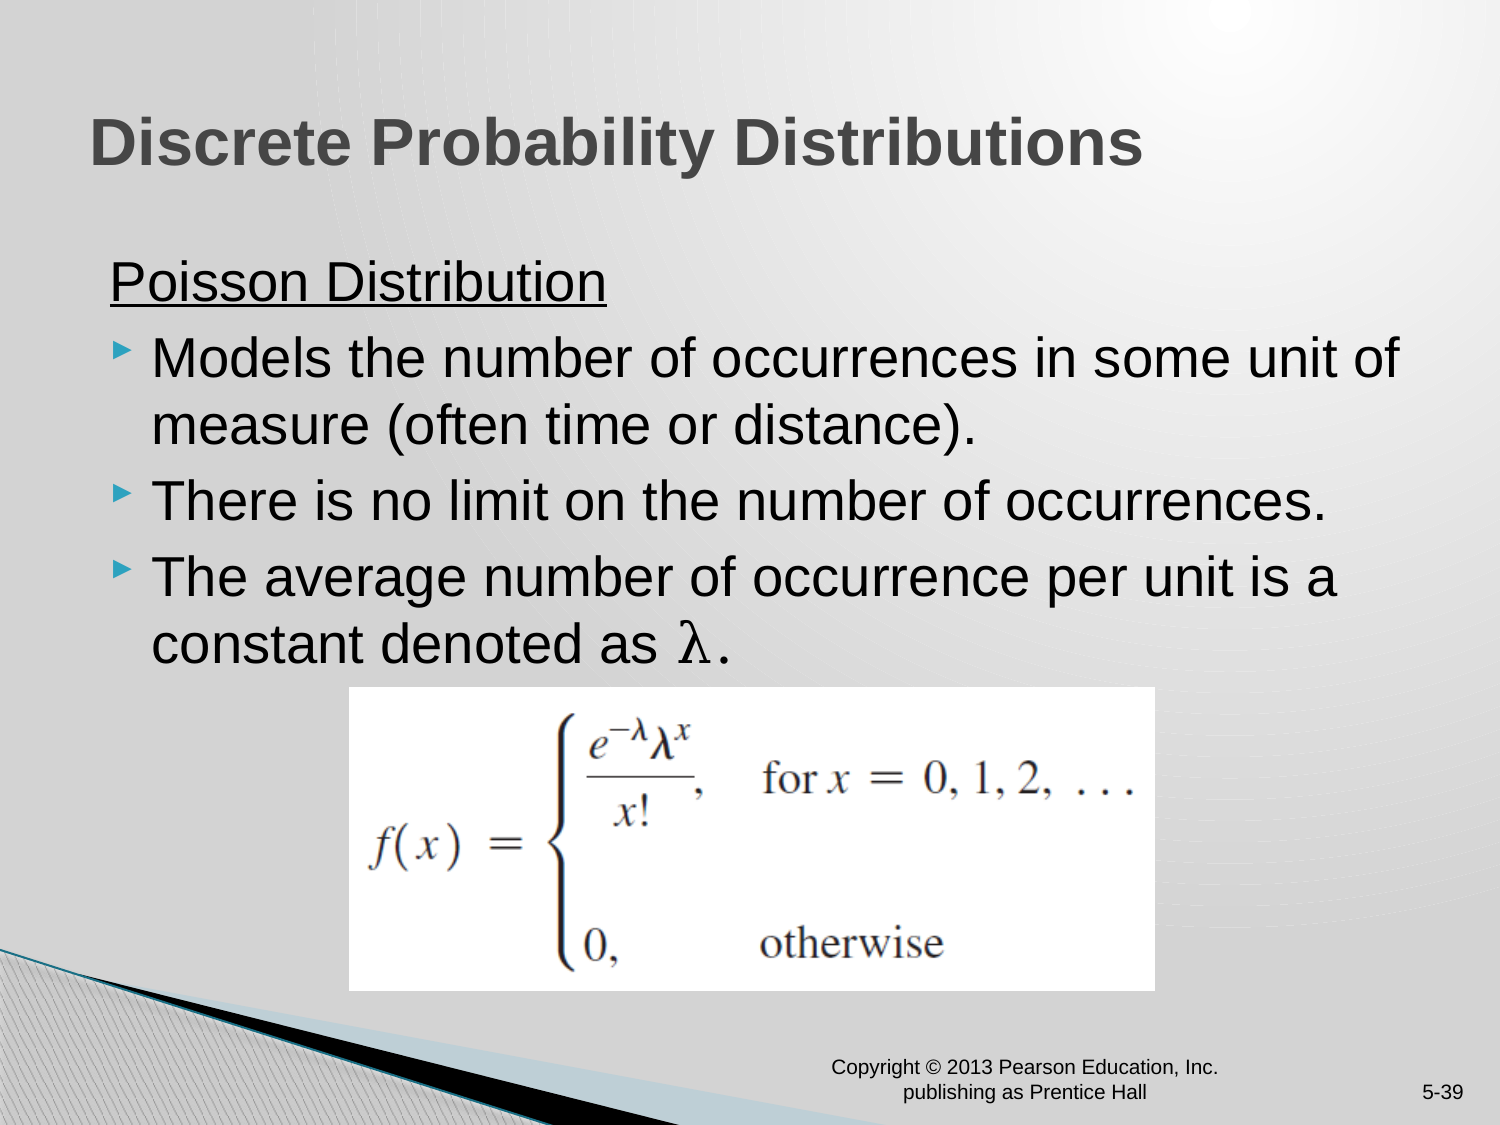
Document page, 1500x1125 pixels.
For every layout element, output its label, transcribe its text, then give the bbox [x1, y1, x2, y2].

title Discrete Probability Distributions [75, 45, 1425, 233]
footer Copyright © 2013 Pearson Education, Inc. publishing as Prentice Hall [812, 1051, 1238, 1112]
list Poisson Distribution Models the number of occurrences in some unit of measure (often time or distance). There is no limit on the number of occurrences. The average number of occurrence per unit is a constant denoted as λ. [76, 237, 1428, 981]
picture [349, 687, 1155, 991]
slide_number 5-39 [1362, 1051, 1479, 1112]
